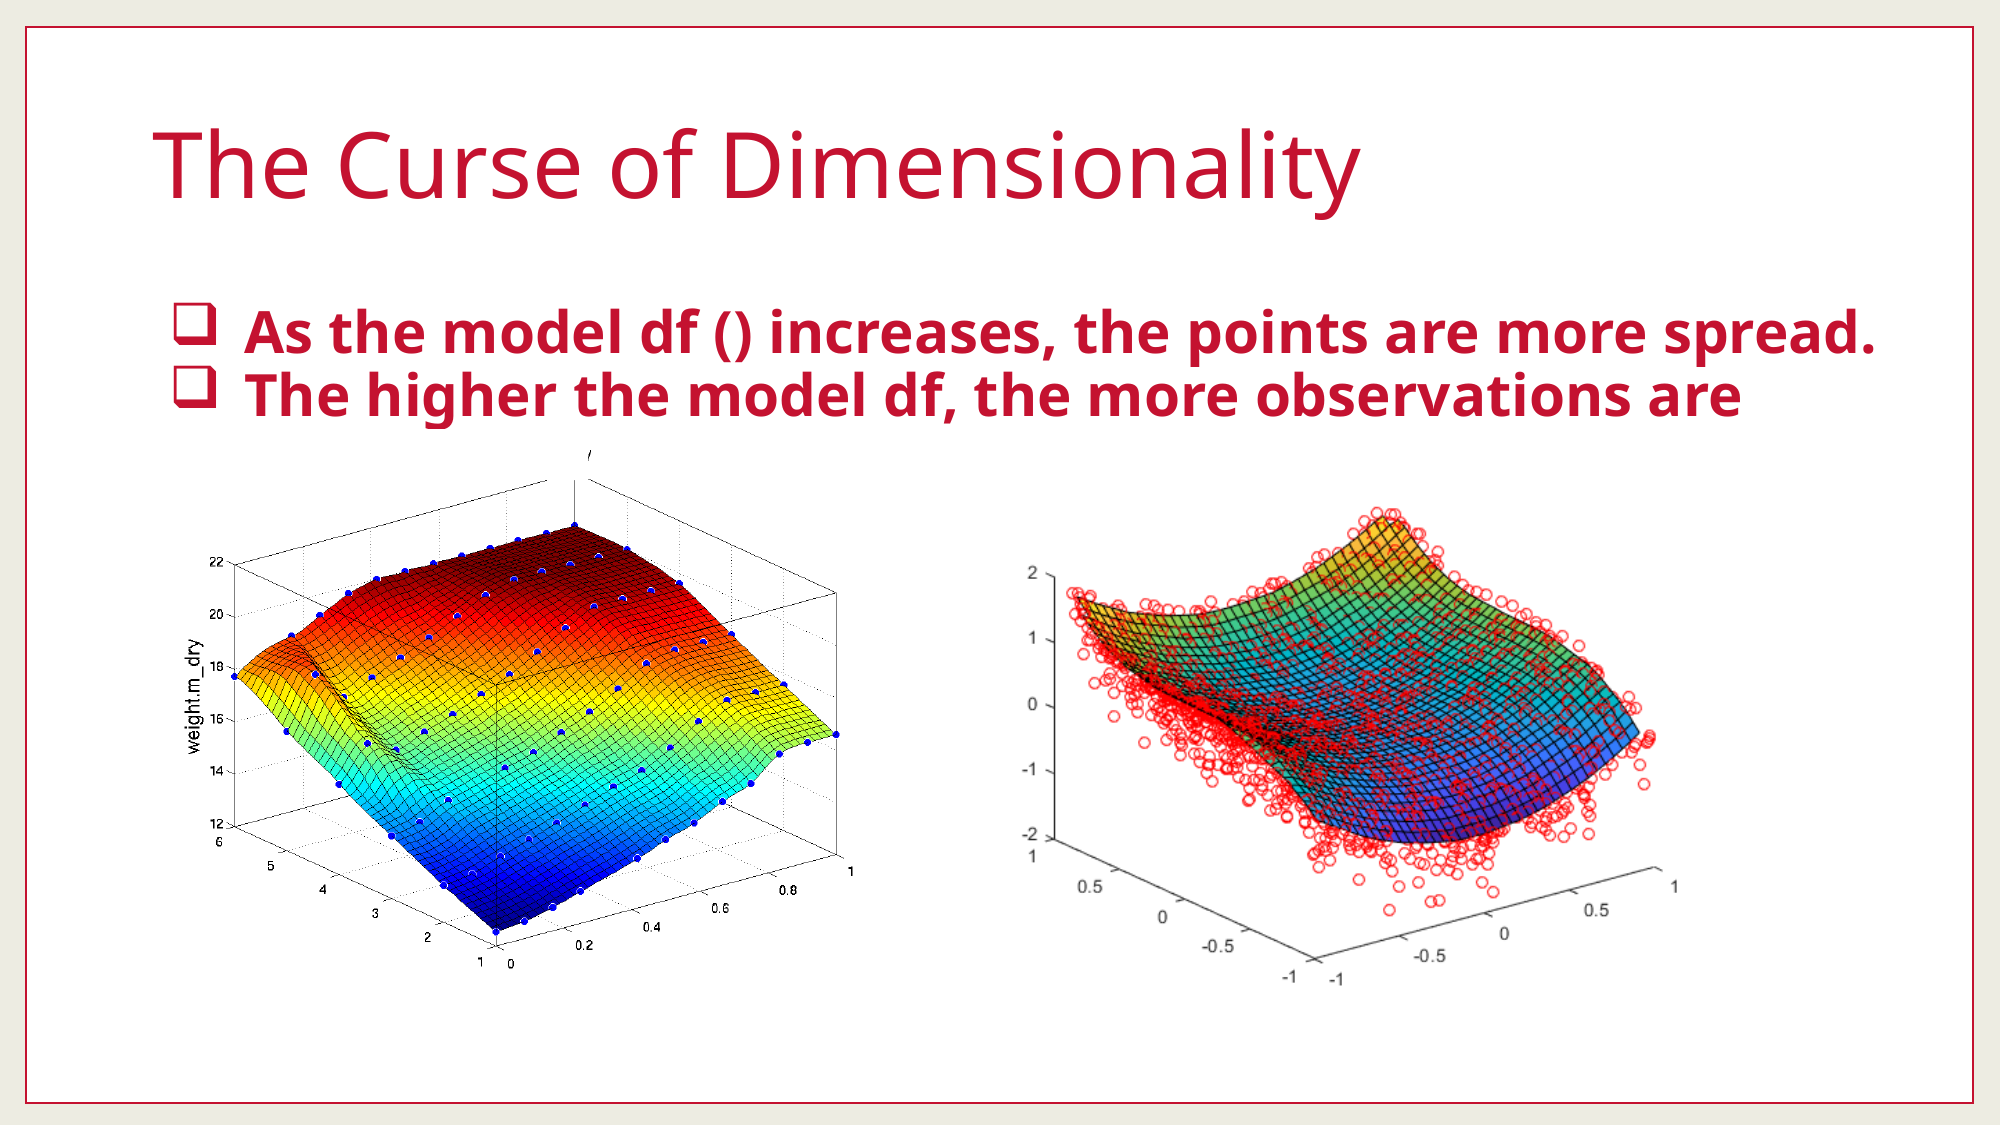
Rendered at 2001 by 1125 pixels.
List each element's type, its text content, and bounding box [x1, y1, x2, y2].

title The Curse of Dimensionality [137, 59, 1945, 278]
picture [134, 428, 910, 1011]
picture [953, 442, 1728, 1024]
